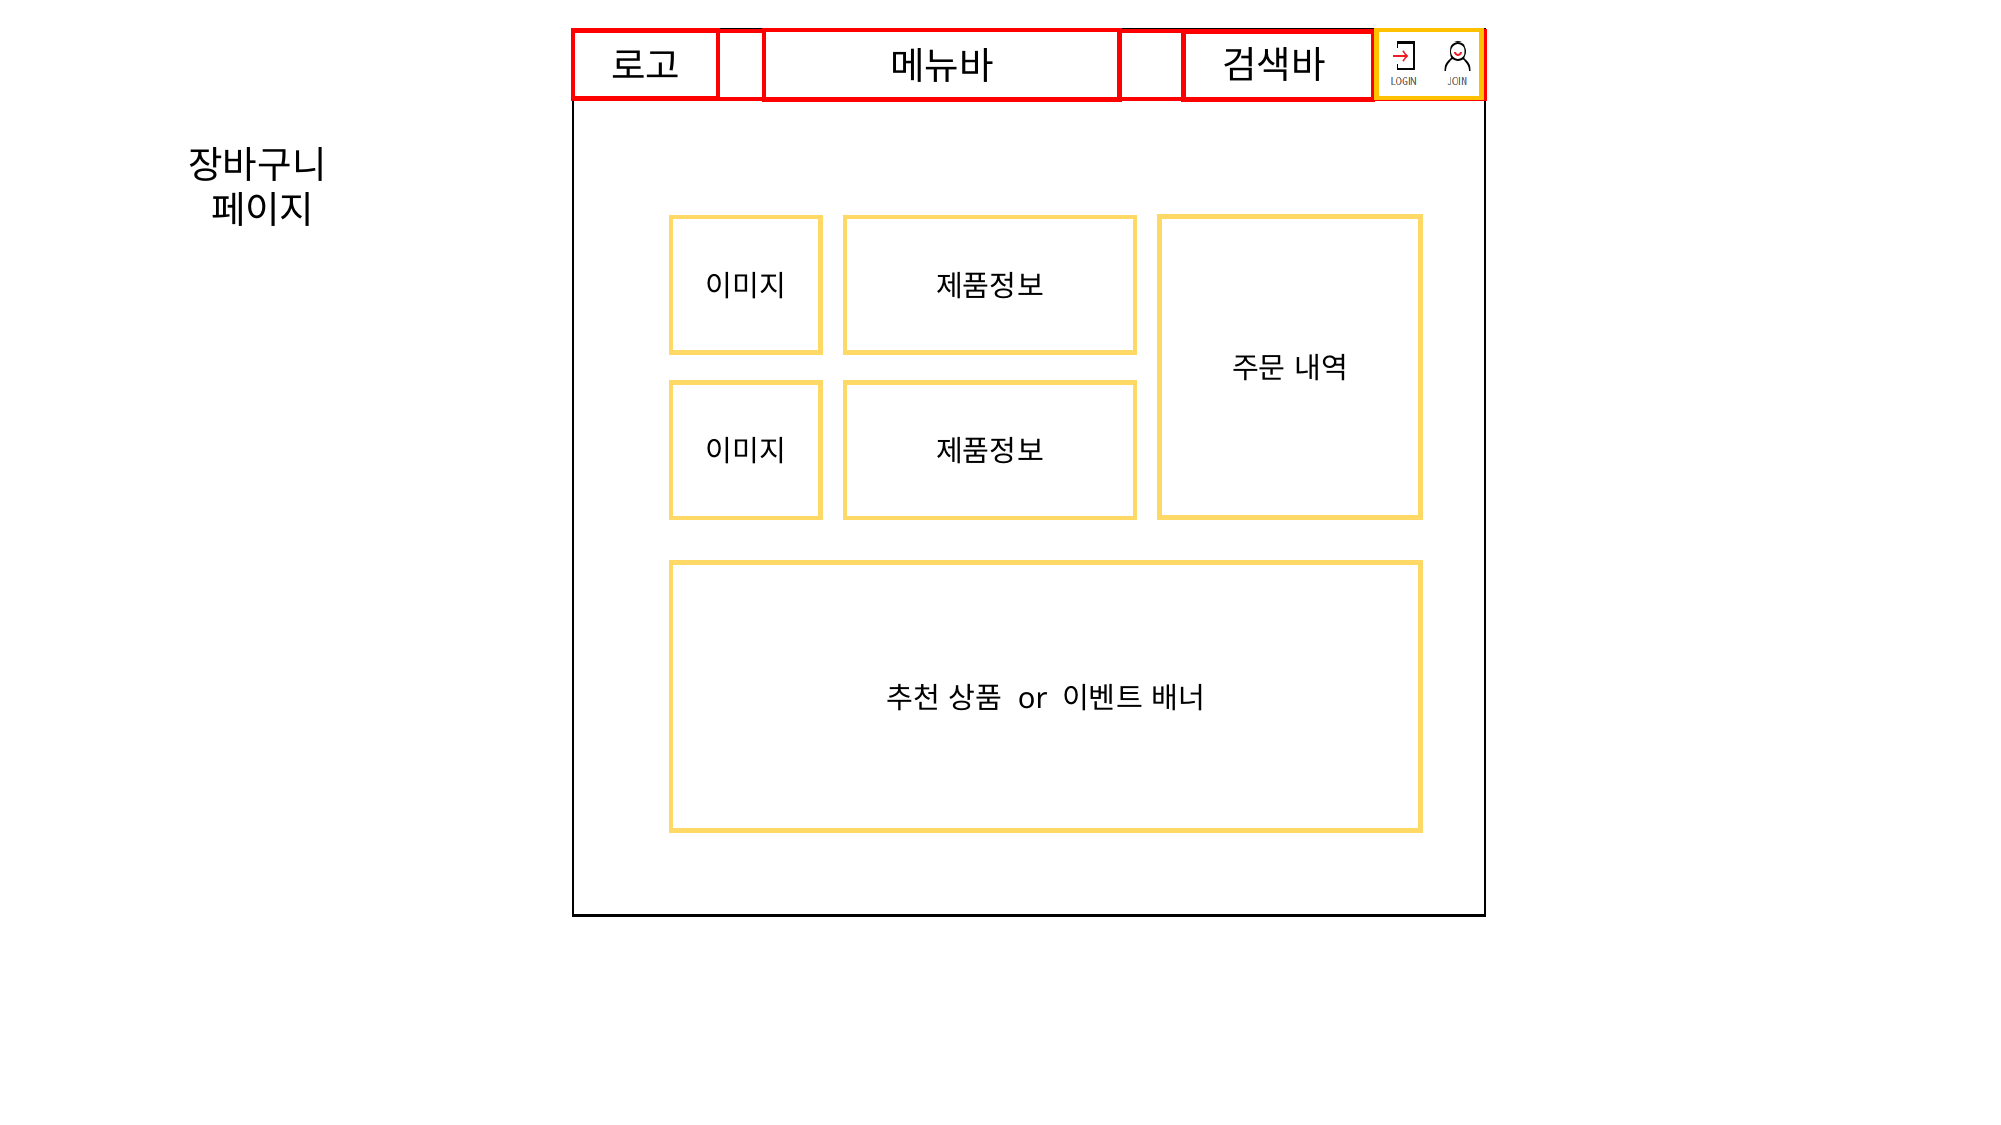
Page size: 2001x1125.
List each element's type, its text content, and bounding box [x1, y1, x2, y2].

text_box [572, 30, 1485, 100]
text_box 제품정보 [844, 381, 1136, 519]
text_box 이미지 [670, 216, 821, 353]
text_box 장바구니 페이지 [155, 133, 360, 238]
text_box 이미지 [670, 381, 821, 519]
text_box 주문 내역 [1159, 216, 1422, 519]
text_box [572, 101, 1486, 917]
text_box 추천 상품 or 이벤트 배너 [670, 561, 1422, 832]
text_box 제품정보 [844, 216, 1136, 353]
